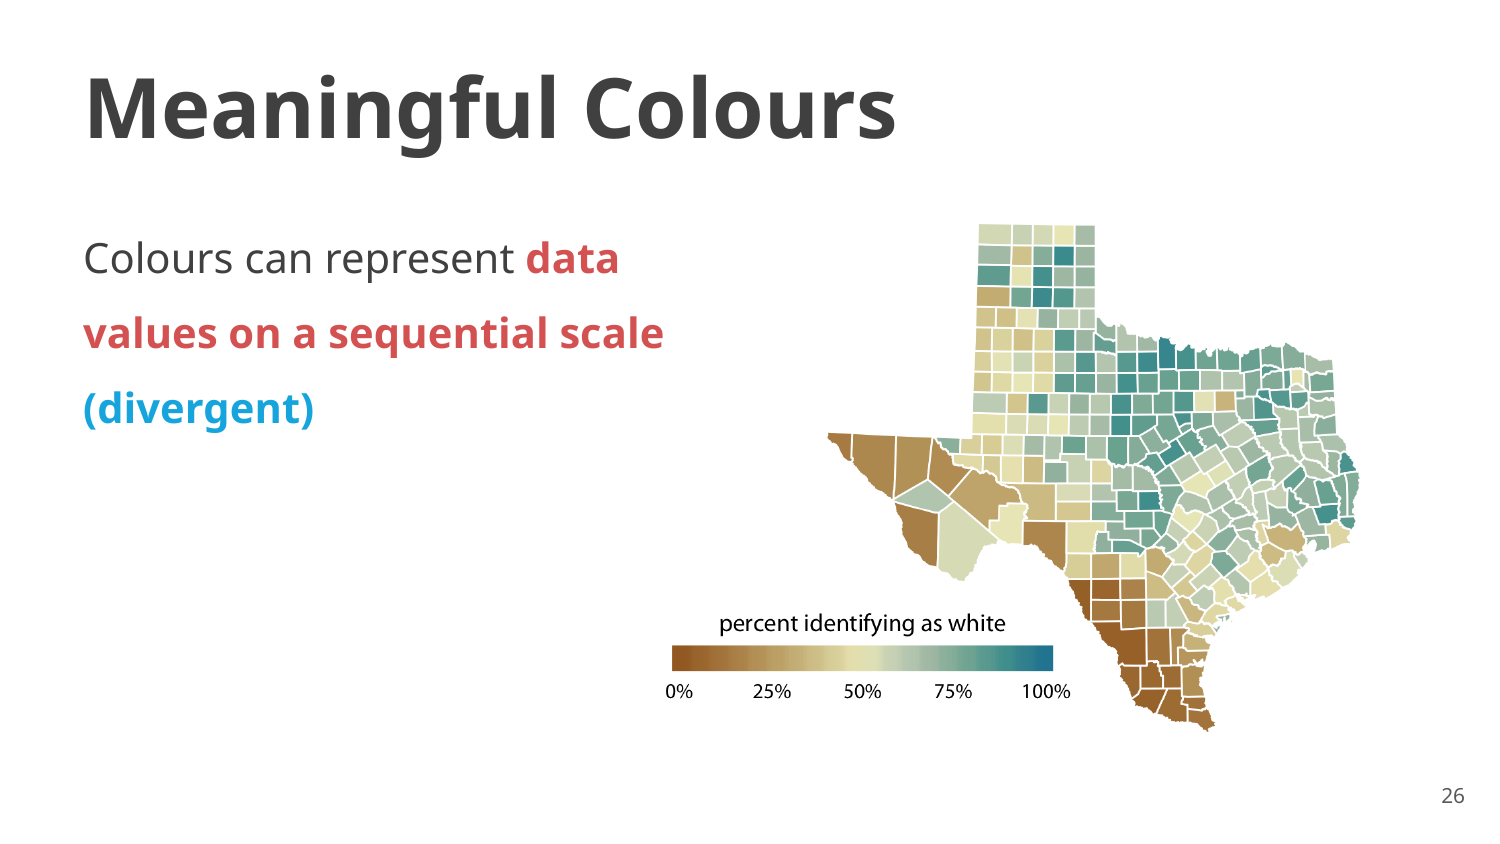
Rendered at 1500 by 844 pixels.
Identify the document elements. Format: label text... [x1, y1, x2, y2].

picture [642, 191, 1406, 764]
text_box Colours can represent data values on a sequential scale (divergent) [68, 191, 641, 633]
slide_number 26 [1389, 764, 1480, 830]
text_box Meaningful Colours [68, 40, 1480, 192]
